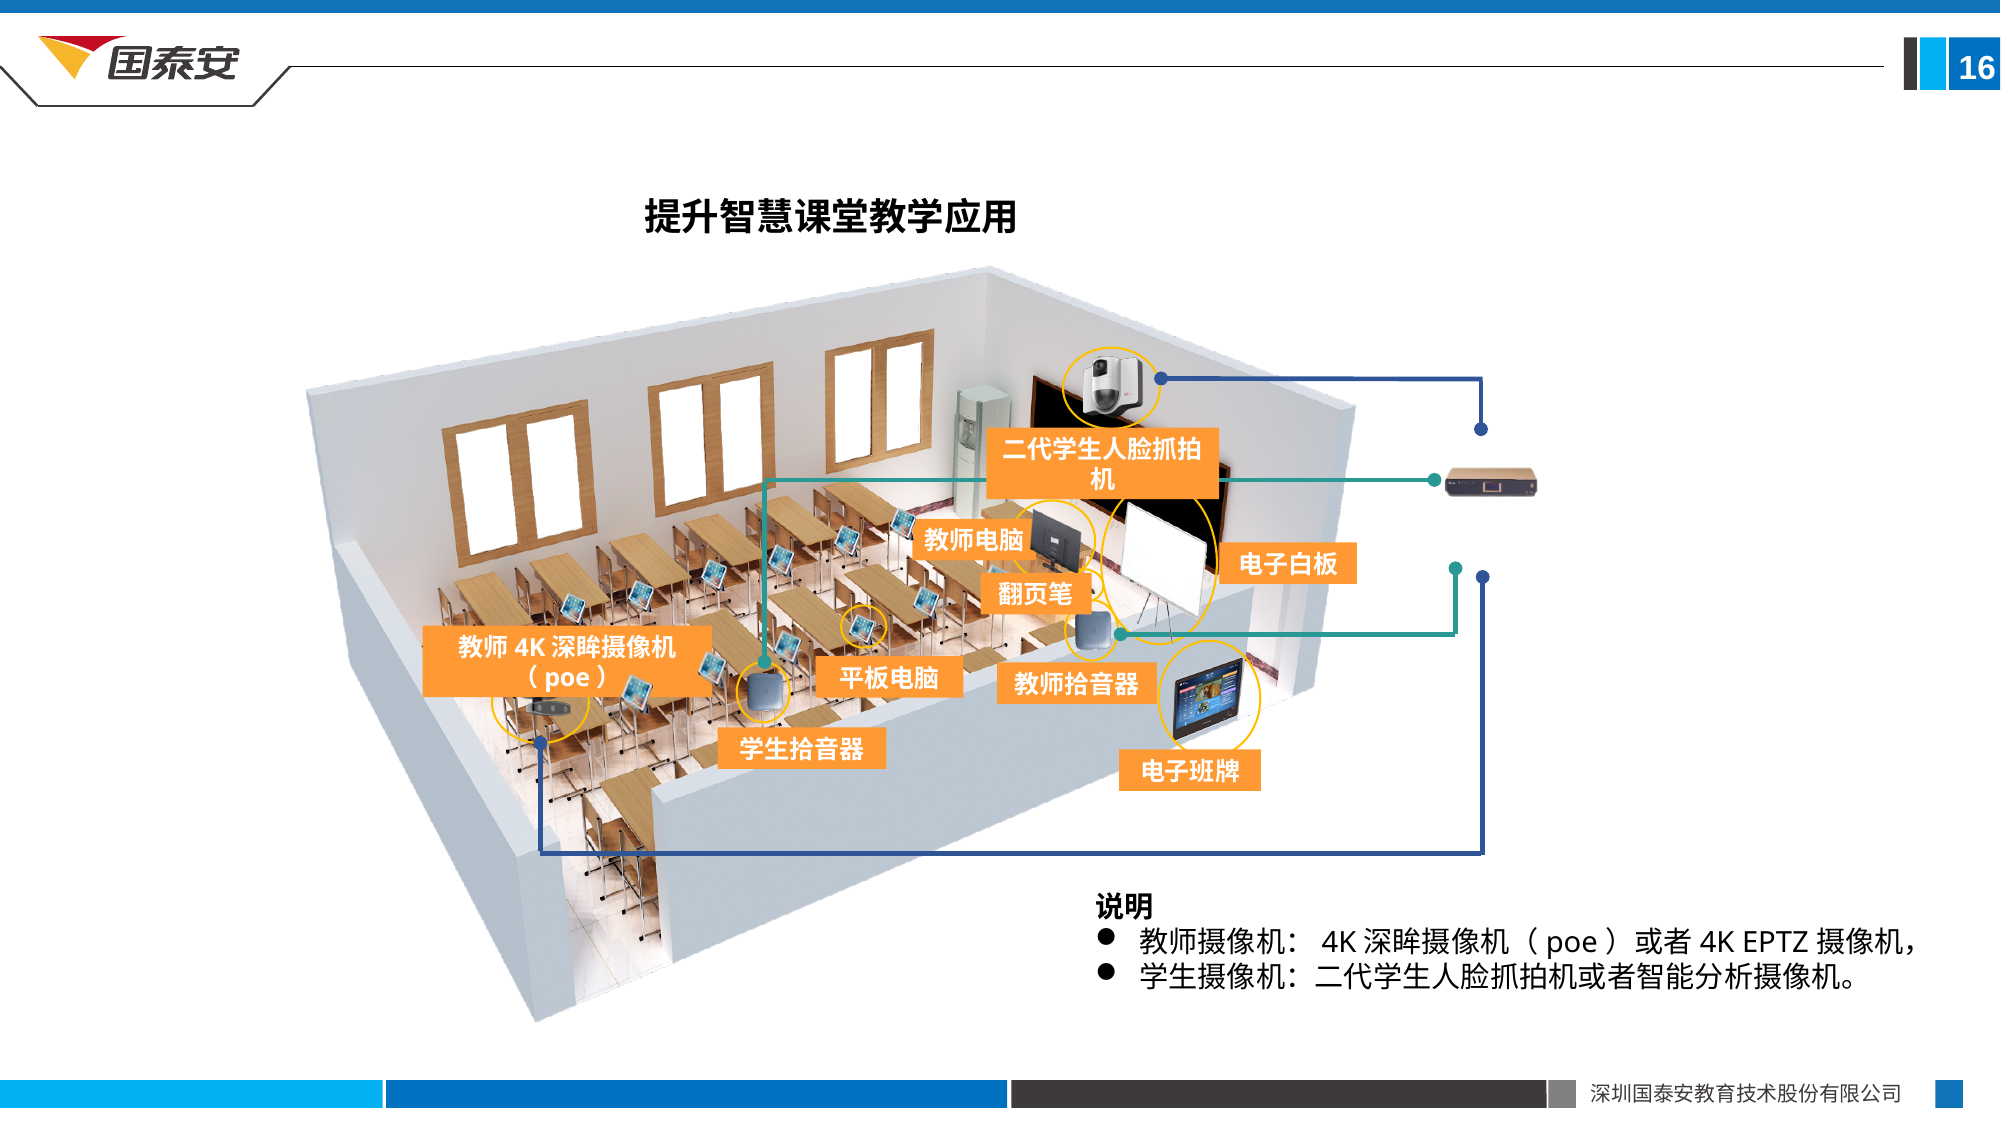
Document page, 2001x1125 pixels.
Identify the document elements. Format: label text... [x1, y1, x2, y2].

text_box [287, 254, 1539, 1031]
text_box 提升智慧课堂教学应用 [629, 171, 1035, 246]
text_box 说明 教师摄像机：4K深眸摄像机（poe）或者4K EPTZ摄像机， 学生摄像机：二代学生人脸抓拍机或者智能分析摄像机。 [1539, 882, 2000, 999]
text_box 16 [1944, 38, 2000, 94]
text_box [0, 66, 290, 106]
